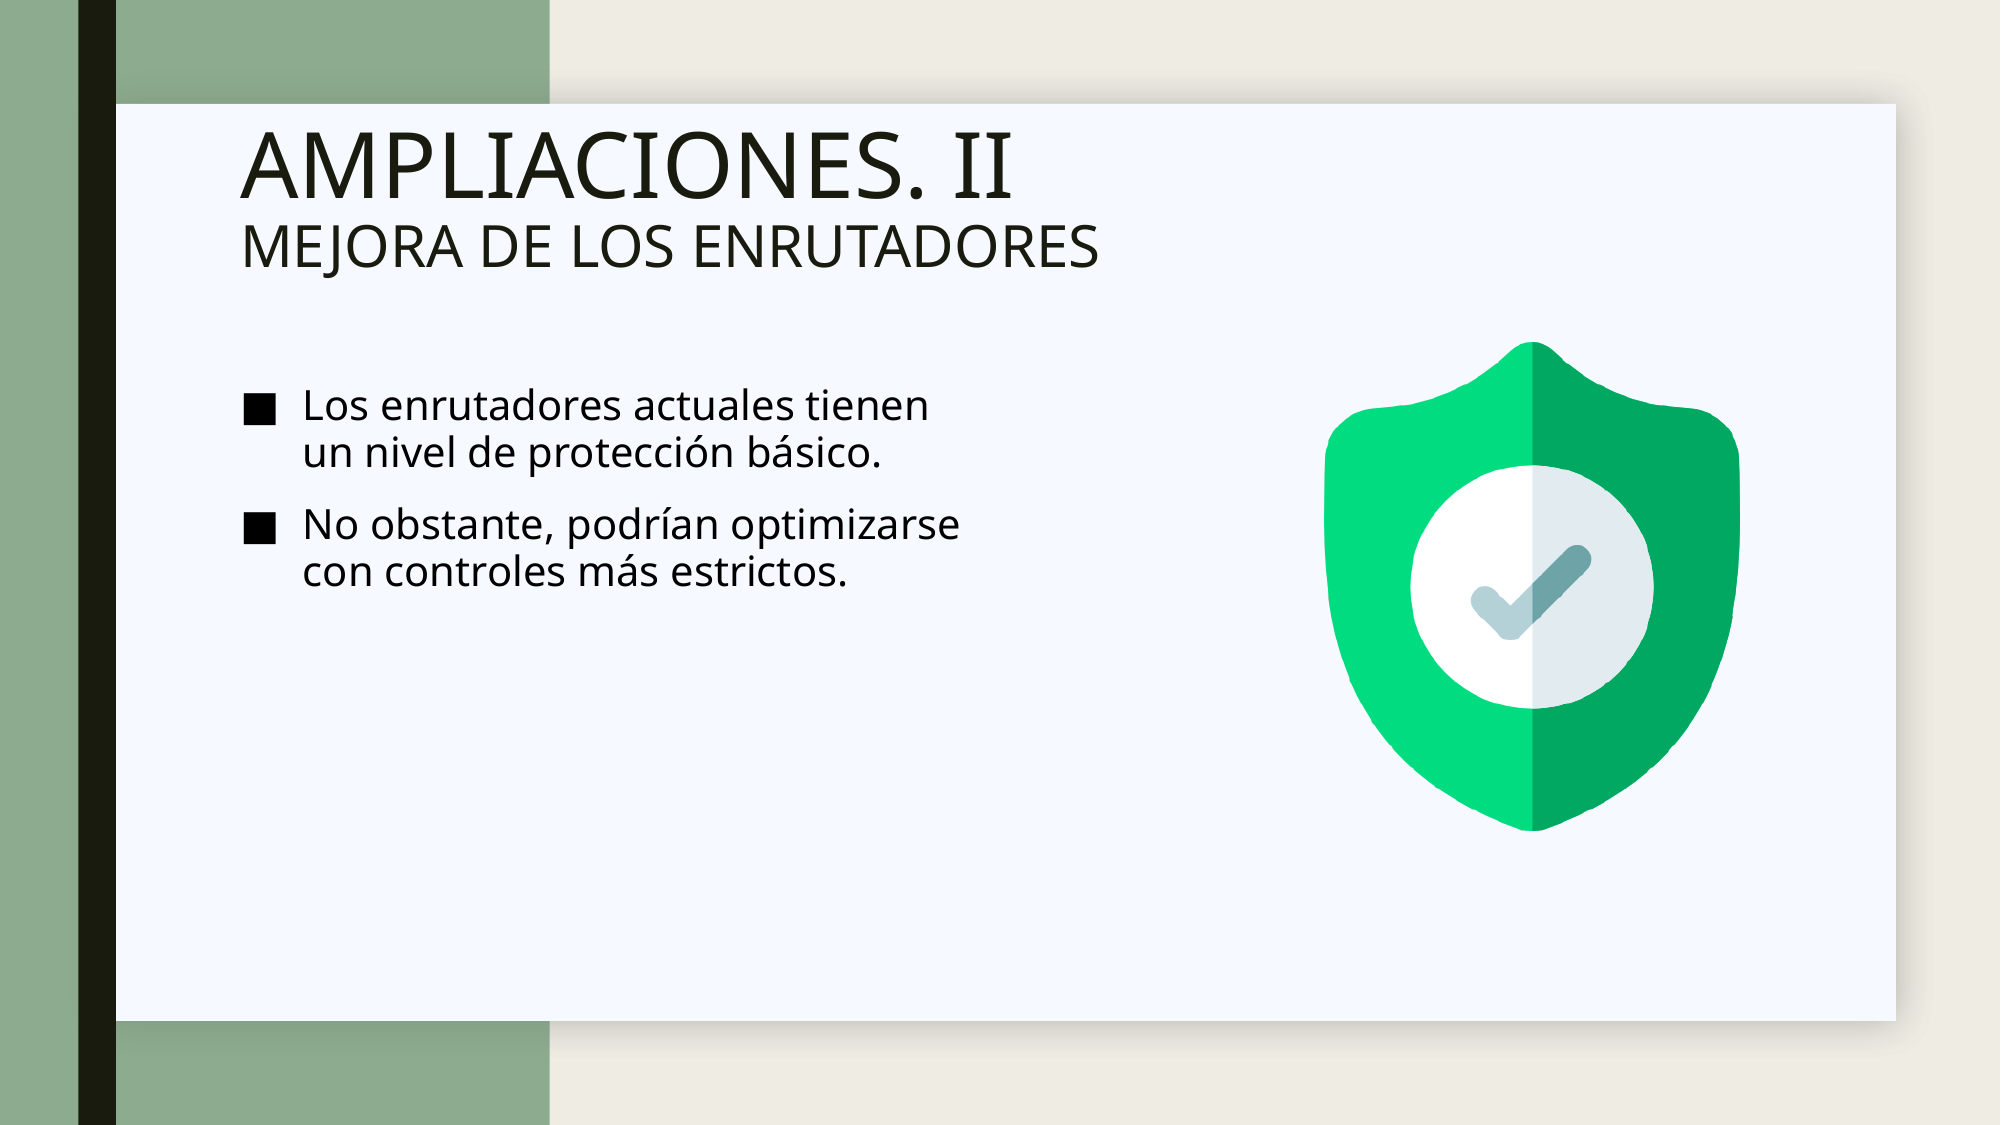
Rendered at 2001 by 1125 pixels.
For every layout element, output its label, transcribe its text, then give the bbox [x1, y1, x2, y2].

picture [1286, 342, 1775, 831]
list Los enrutadores actuales tienen un nivel de protección básico. No obstante, podrían optimizarse con controles más estrictos. [225, 375, 1000, 845]
text_box [76, 0, 119, 1125]
title Ampliaciones. ii Mejora de los enrutadores [225, 112, 1800, 357]
